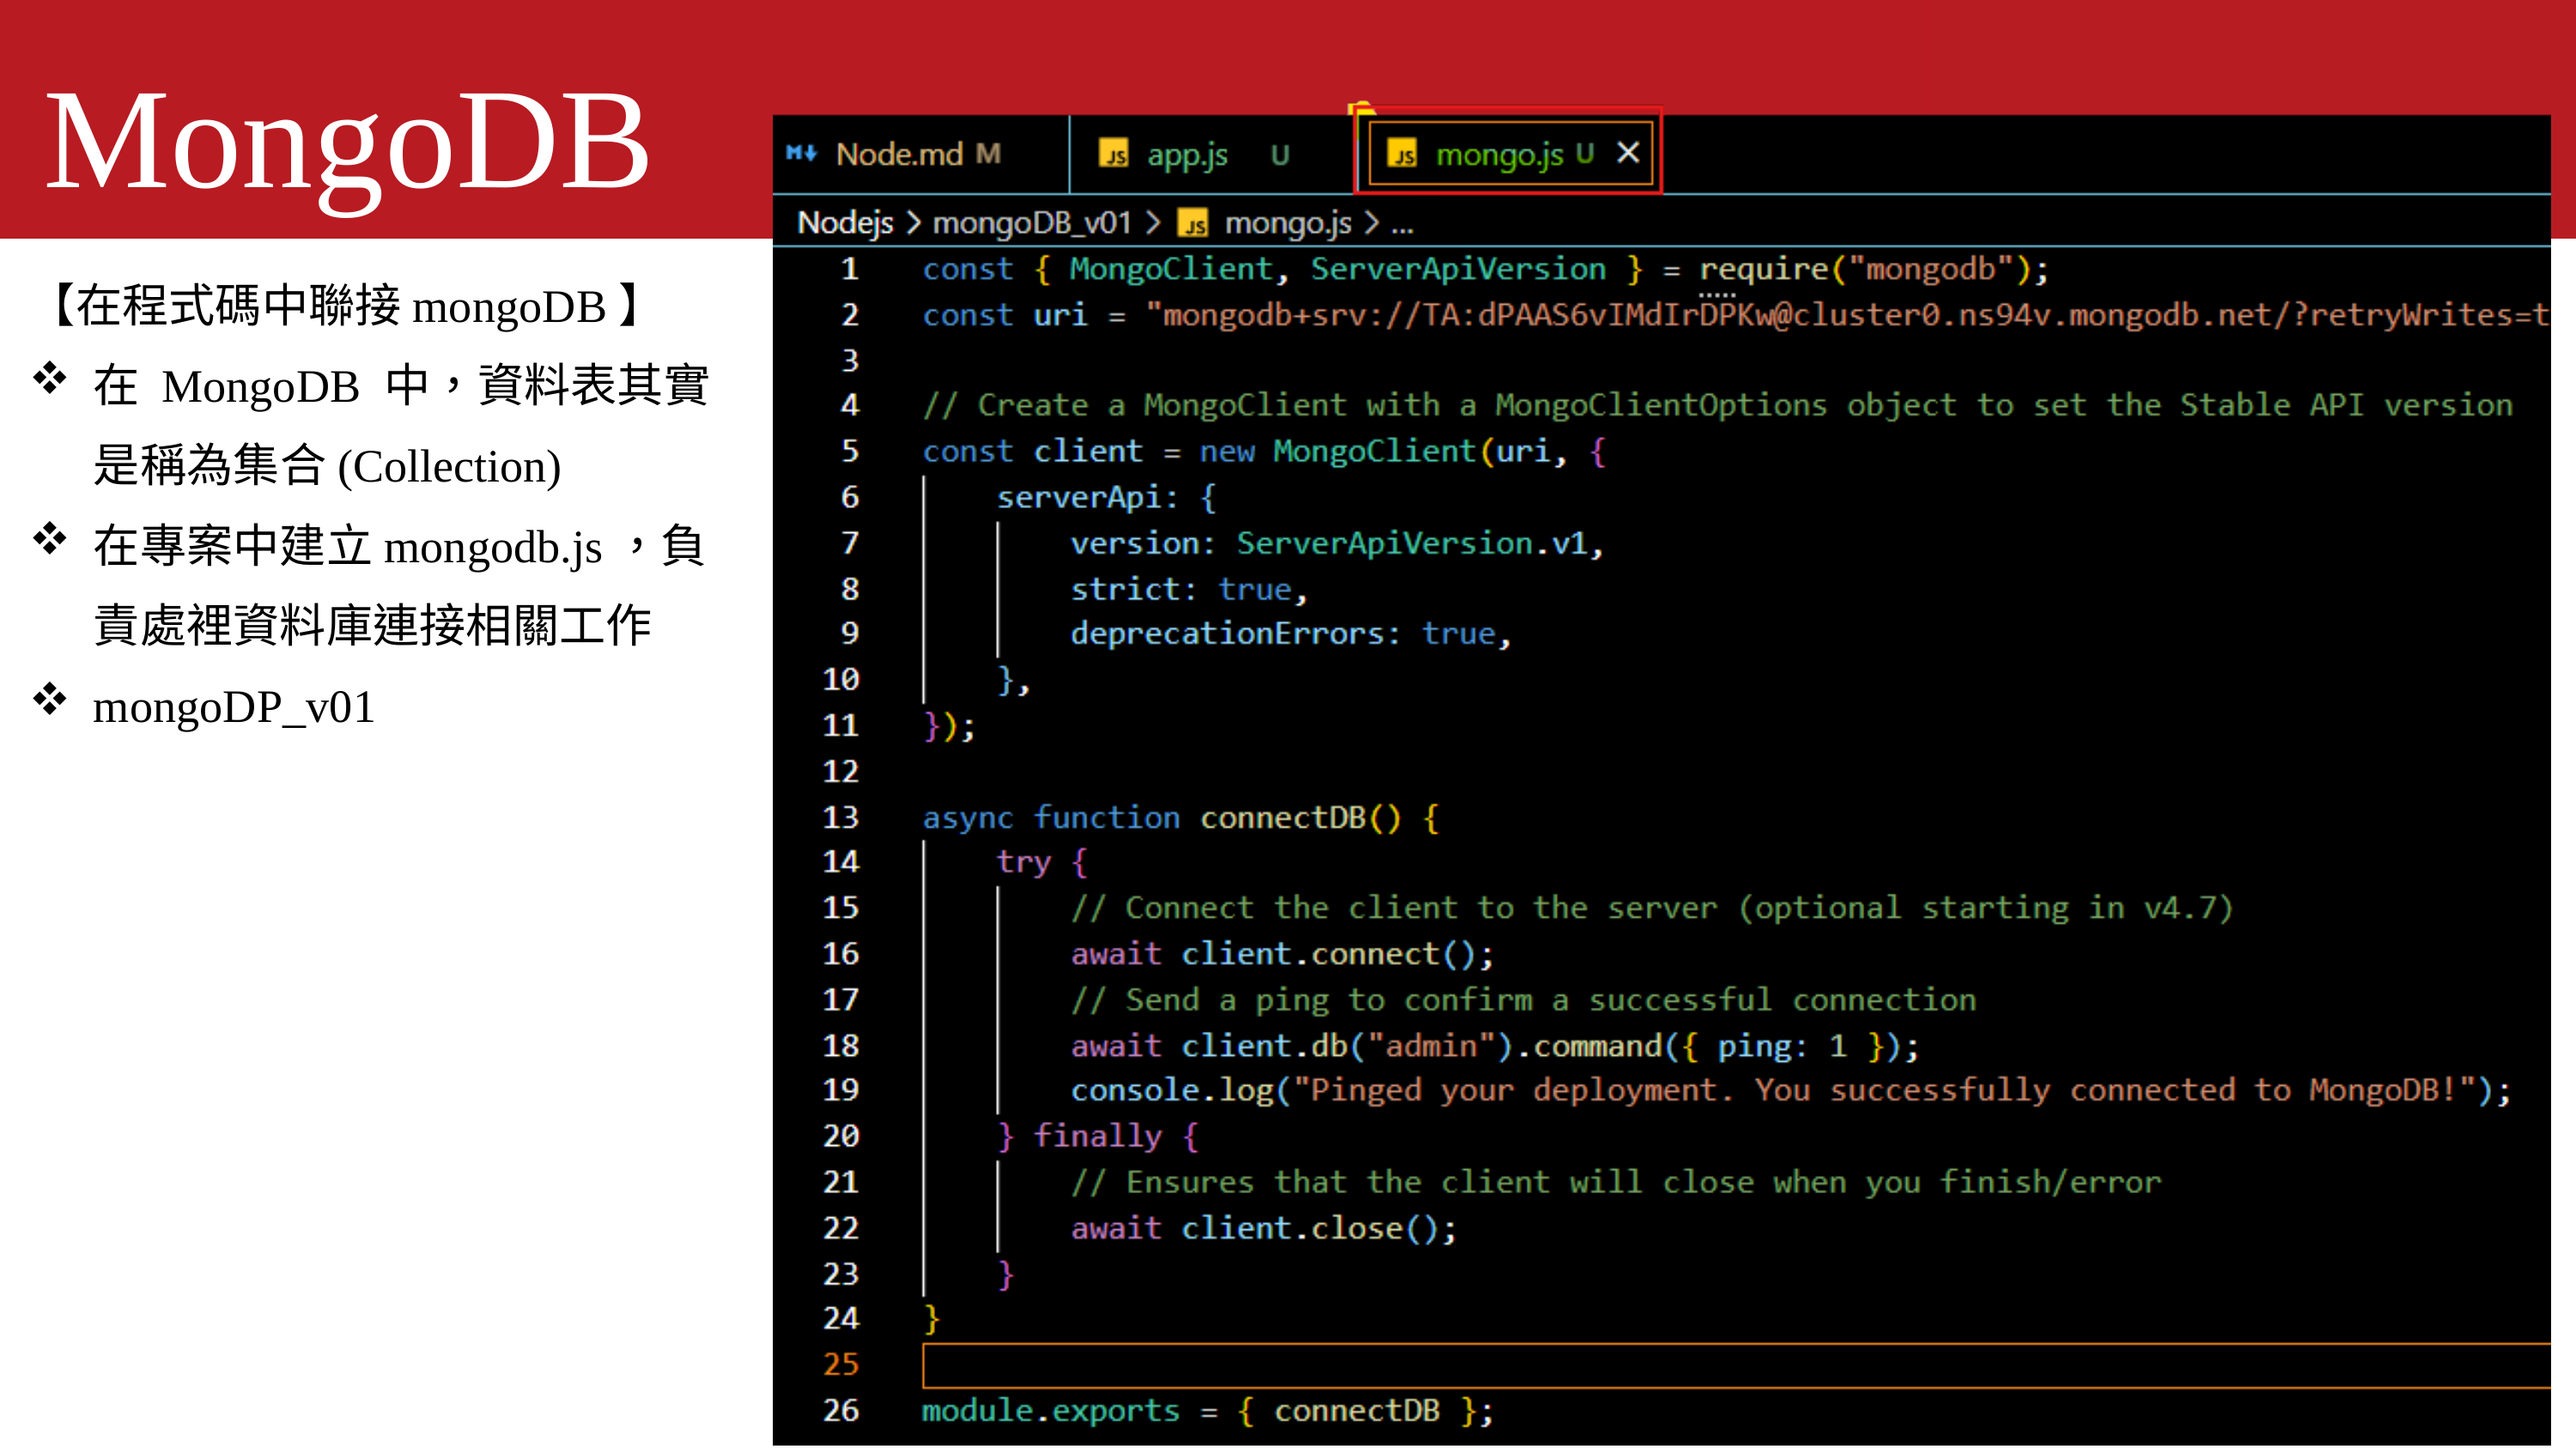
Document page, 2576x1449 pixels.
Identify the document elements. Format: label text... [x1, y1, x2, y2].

picture [772, 100, 2551, 1446]
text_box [0, 0, 2576, 239]
text_box 【在程式碼中聯接mongoDB】 在 MongoDB 中，資料表其實是稱為集合(Collection) 在專案中建立mongodb.js，負責處裡資料庫連接相關工作 mongoDP_v01 [28, 251, 751, 732]
